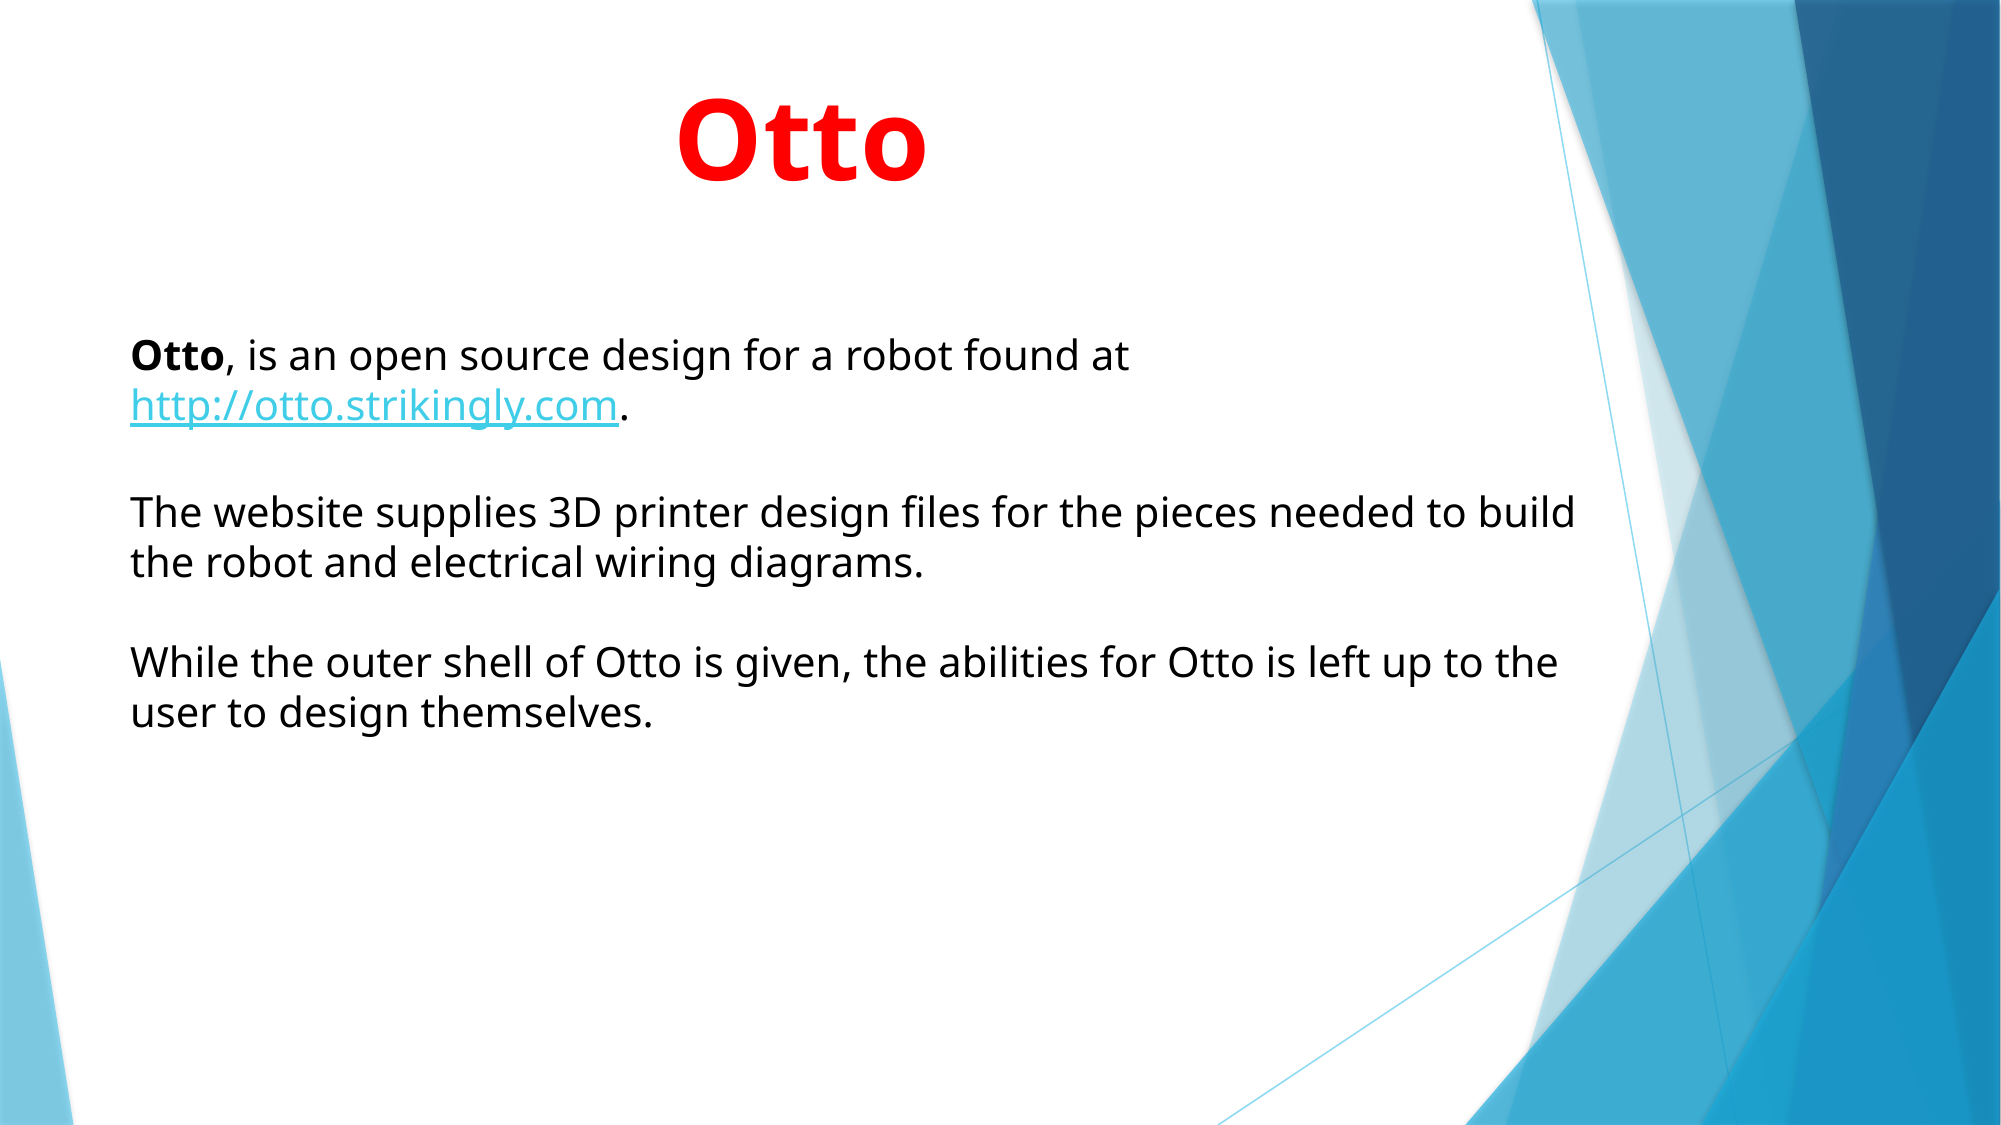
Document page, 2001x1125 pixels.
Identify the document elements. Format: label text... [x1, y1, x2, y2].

text_box Otto [658, 60, 946, 211]
text_box Otto, is an open source design for a robot found at http://otto.strikingly.com. The website supplies 3D printer design files for the pieces needed to build the robot and electrical wiring diagrams. While the outer shell of Otto is given, the abilities for Otto is left up to the user to design themselves. [115, 321, 1606, 834]
